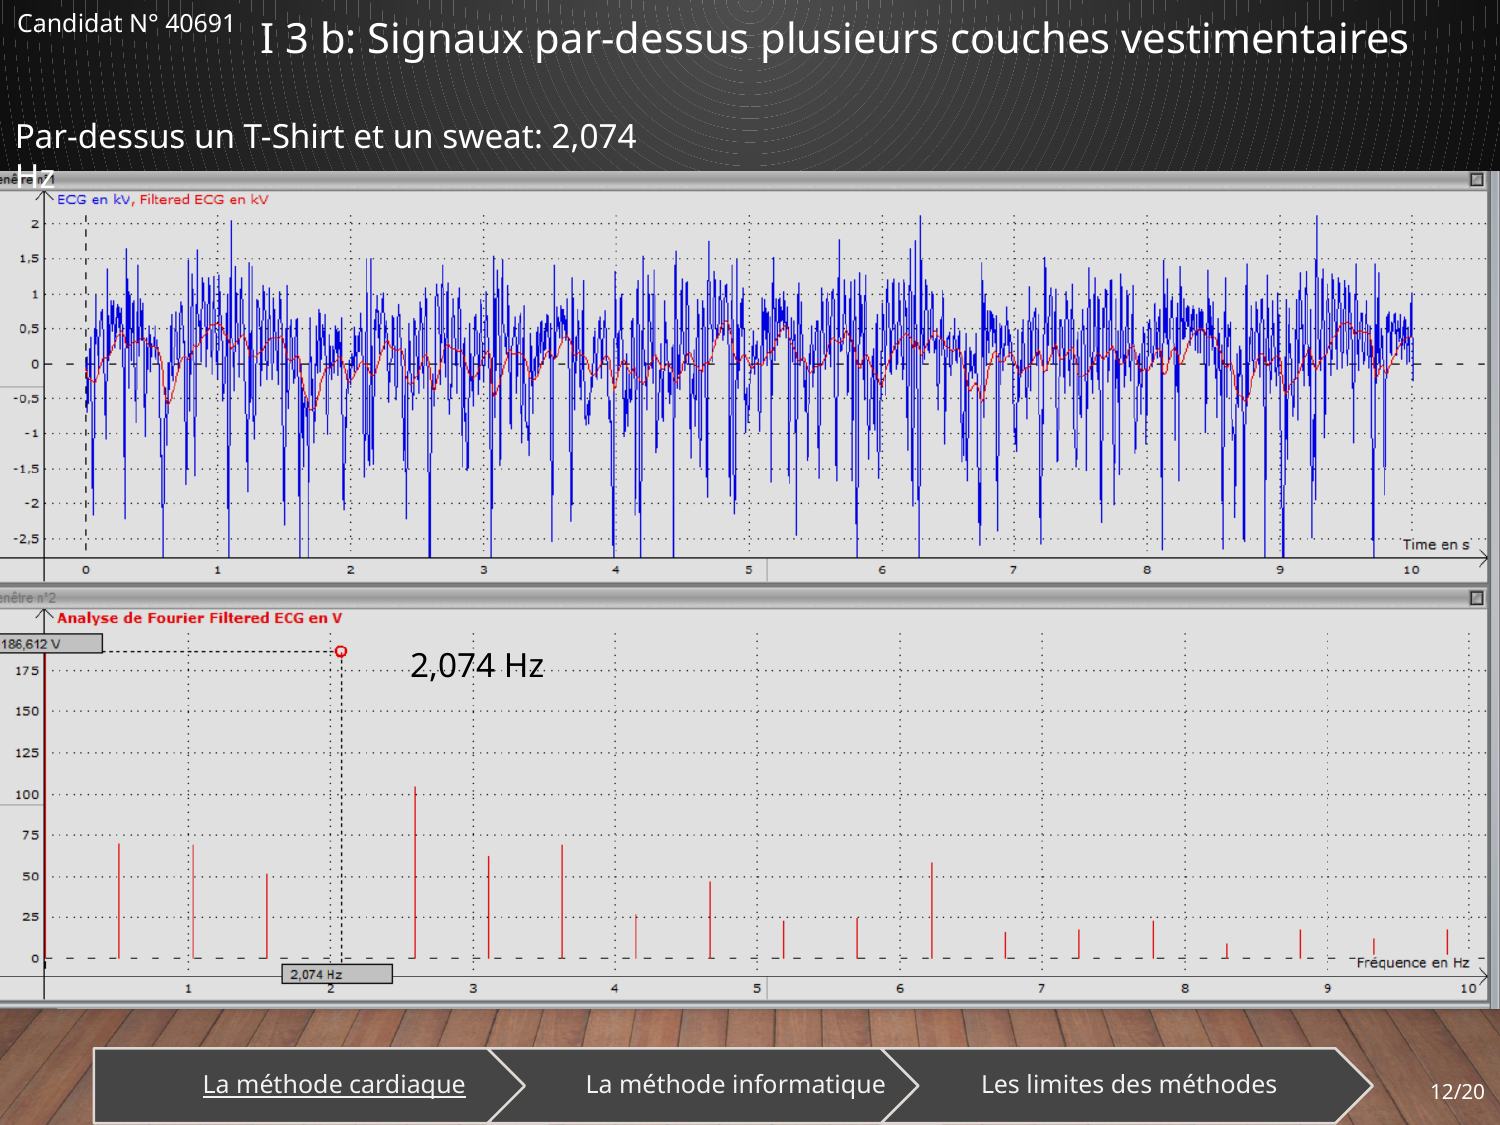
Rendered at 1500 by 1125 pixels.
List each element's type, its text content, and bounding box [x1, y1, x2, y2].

text_box Candidat N° 40691 [2, 0, 452, 45]
text_box 12/20 [1408, 1061, 1500, 1124]
text_box I 3 b: Signaux par-dessus plusieurs couches vestimentaires [245, 4, 1448, 170]
picture [0, 170, 1500, 1125]
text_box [93, 1048, 1374, 1124]
text_box Par-dessus un T-Shirt et un sweat: 2,074 Hz [0, 108, 245, 170]
